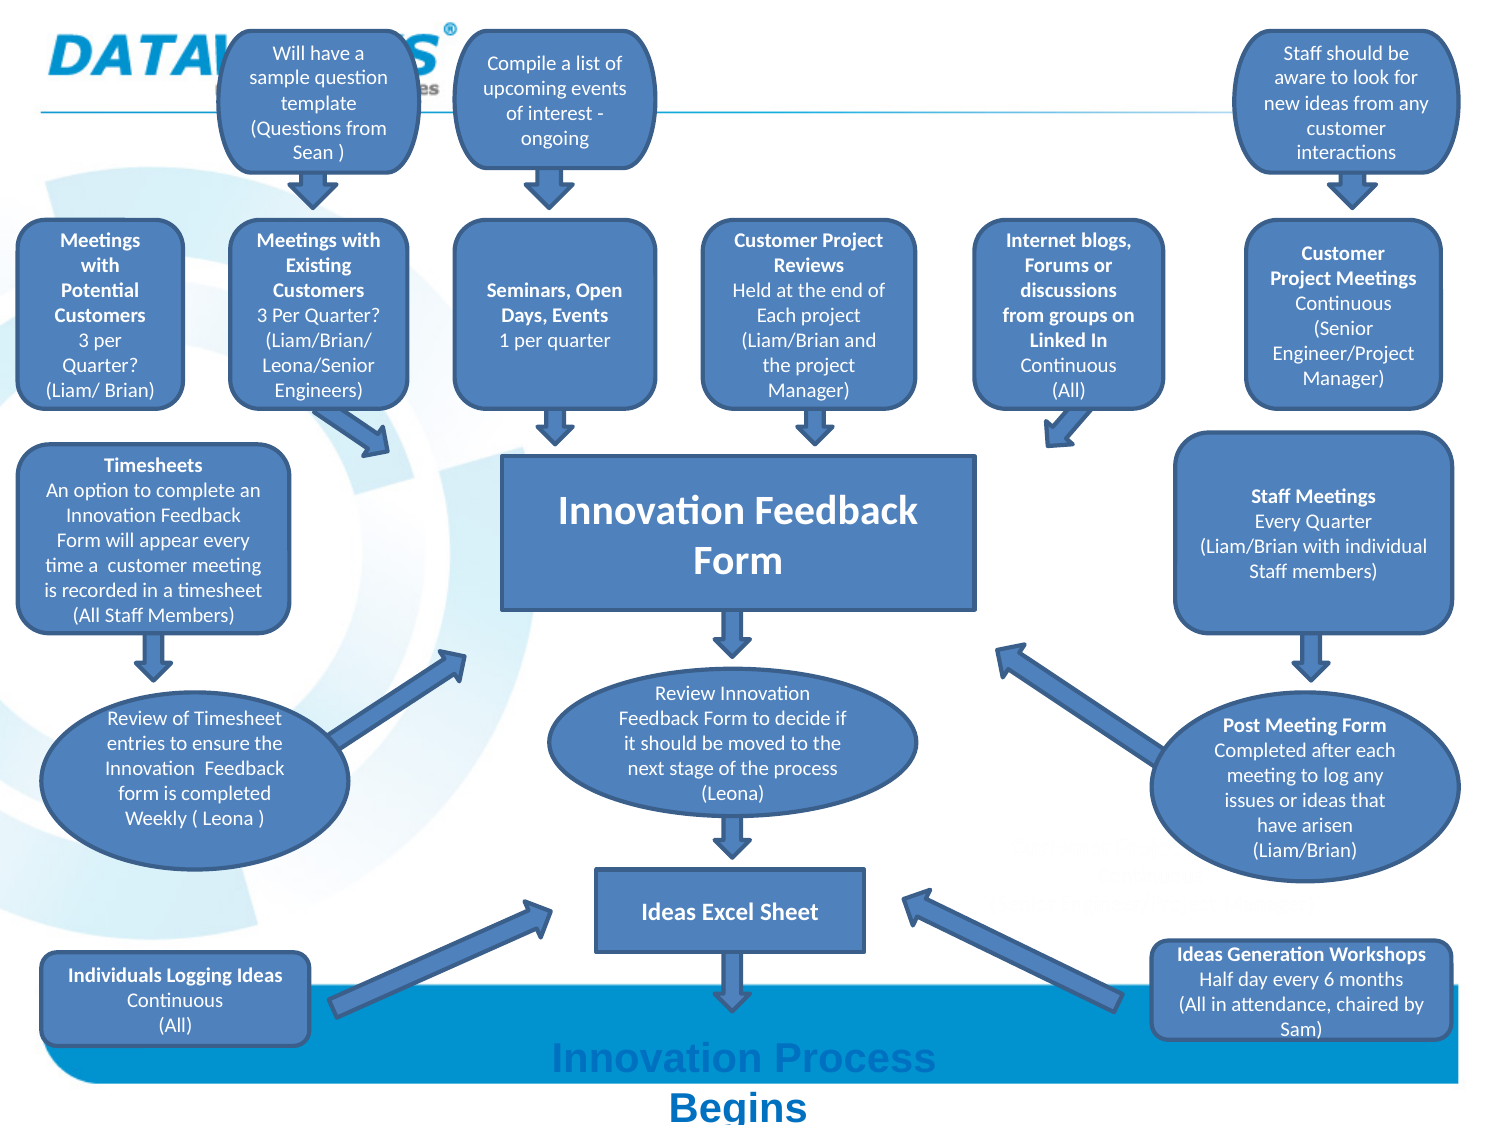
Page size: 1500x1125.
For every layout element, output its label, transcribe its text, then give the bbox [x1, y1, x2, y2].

text_box Customer Project Meetings Continuous (Senior Engineer/Project Manager) [1244, 217, 1444, 411]
text_box Innovation Feedback Form [500, 454, 977, 612]
text_box [133, 636, 174, 683]
text_box [326, 899, 553, 1020]
picture [0, 0, 1500, 1125]
text_box Ideas Excel Sheet [594, 867, 866, 954]
text_box Innovation Process Begins [478, 1023, 1010, 1125]
text_box [712, 819, 752, 860]
text_box Staff Meetings Every Quarter (Liam/Brian with individual Staff members) [1173, 430, 1455, 636]
text_box [1291, 636, 1331, 683]
text_box [995, 642, 1164, 768]
text_box Timesheets An option to complete an Innovation Feedback Form will appear every time a customer meeting is recorded in a timesheet (All Staff Members) [15, 442, 292, 636]
text_box Review of Timesheet entries to ensure the Innovation Feedback form is completed Weekly ( Leona ) [39, 690, 351, 872]
text_box Will have a sample question template (Questions from Sean ) [216, 28, 422, 175]
text_box [523, 171, 575, 211]
text_box [901, 887, 1125, 1015]
text_box Staff should be aware to look for new ideas from any customer interactions [1232, 28, 1461, 175]
text_box [287, 175, 339, 211]
text_box Compile a list of upcoming events of interest - ongoing [452, 28, 658, 171]
text_box [328, 649, 467, 750]
text_box [1043, 411, 1093, 449]
text_box [712, 612, 752, 660]
text_box [712, 954, 752, 1014]
text_box [795, 411, 835, 447]
text_box [312, 411, 390, 459]
text_box [1326, 175, 1378, 211]
text_box Customer Project Reviews Held at the end of Each project (Liam/Brian and the project Manager) [700, 217, 918, 411]
text_box Meetings with Potential Customers 3 per Quarter? (Liam/ Brian) [15, 217, 186, 411]
text_box Meetings with Existing Customers 3 Per Quarter? (Liam/Brian/ Leona/Senior Engineers) [228, 217, 410, 411]
text_box Ideas Generation Workshops Half day every 6 months (All in attendance, chaired by Sam) [1149, 938, 1454, 1042]
text_box [535, 411, 575, 447]
text_box Internet blogs, Forums or discussions from groups on Linked In Continuous (All) [972, 217, 1166, 411]
text_box Review Innovation Feedback Form to decide if it should be moved to the next stage of the process (Leona) [547, 666, 919, 819]
text_box Individuals Logging Ideas Continuous (All) [39, 950, 312, 1049]
text_box Post Meeting Form Completed after each meeting to log any issues or ideas that have arisen (Liam/Brian) [1149, 690, 1461, 882]
text_box Seminars, Open Days, Events 1 per quarter [452, 217, 658, 411]
